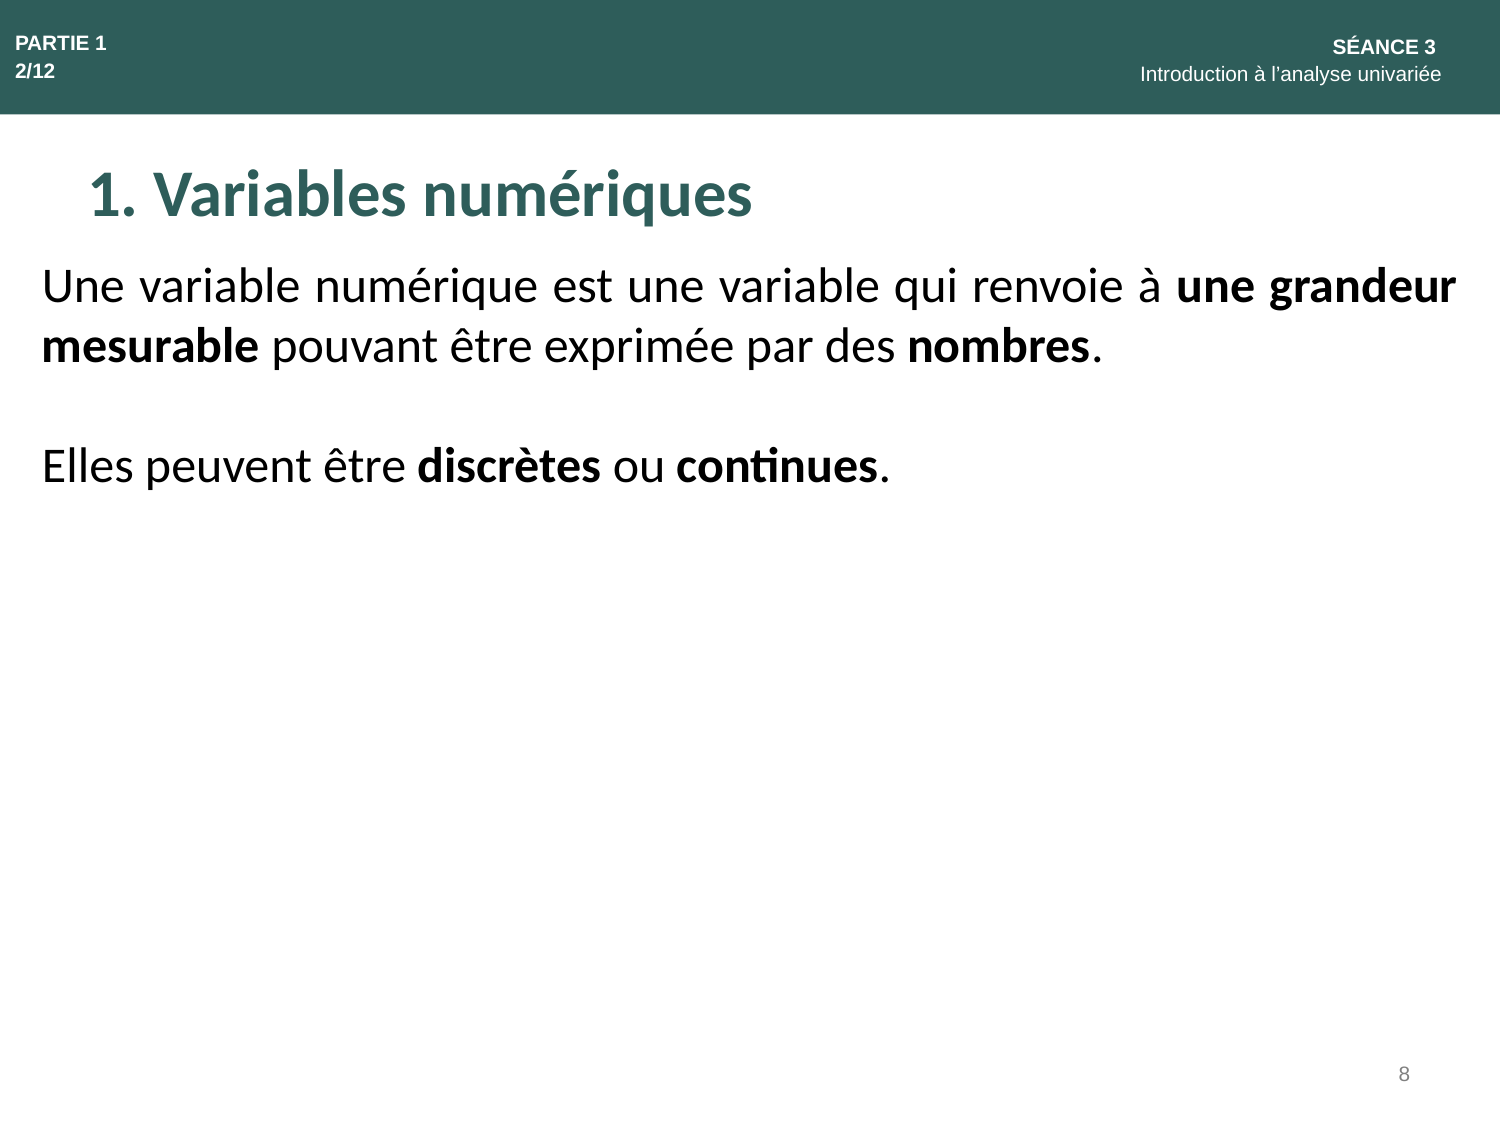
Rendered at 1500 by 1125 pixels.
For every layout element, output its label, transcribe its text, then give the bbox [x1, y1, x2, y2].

slide_number 8 [1074, 1042, 1425, 1103]
text_box SÉANCE 3 Introduction à l’analyse univariée [808, 23, 1457, 94]
text_box [0, 0, 1500, 115]
text_box PARTIE 1 2/12 [0, 12, 493, 144]
text_box Une variable numérique est une variable qui renvoie à une grandeur mesurable pouvant être exprimée par des nombres. Elles peuvent être discrètes ou continues. [26, 237, 1474, 748]
text_box 1. Variables numériques [72, 134, 1421, 237]
